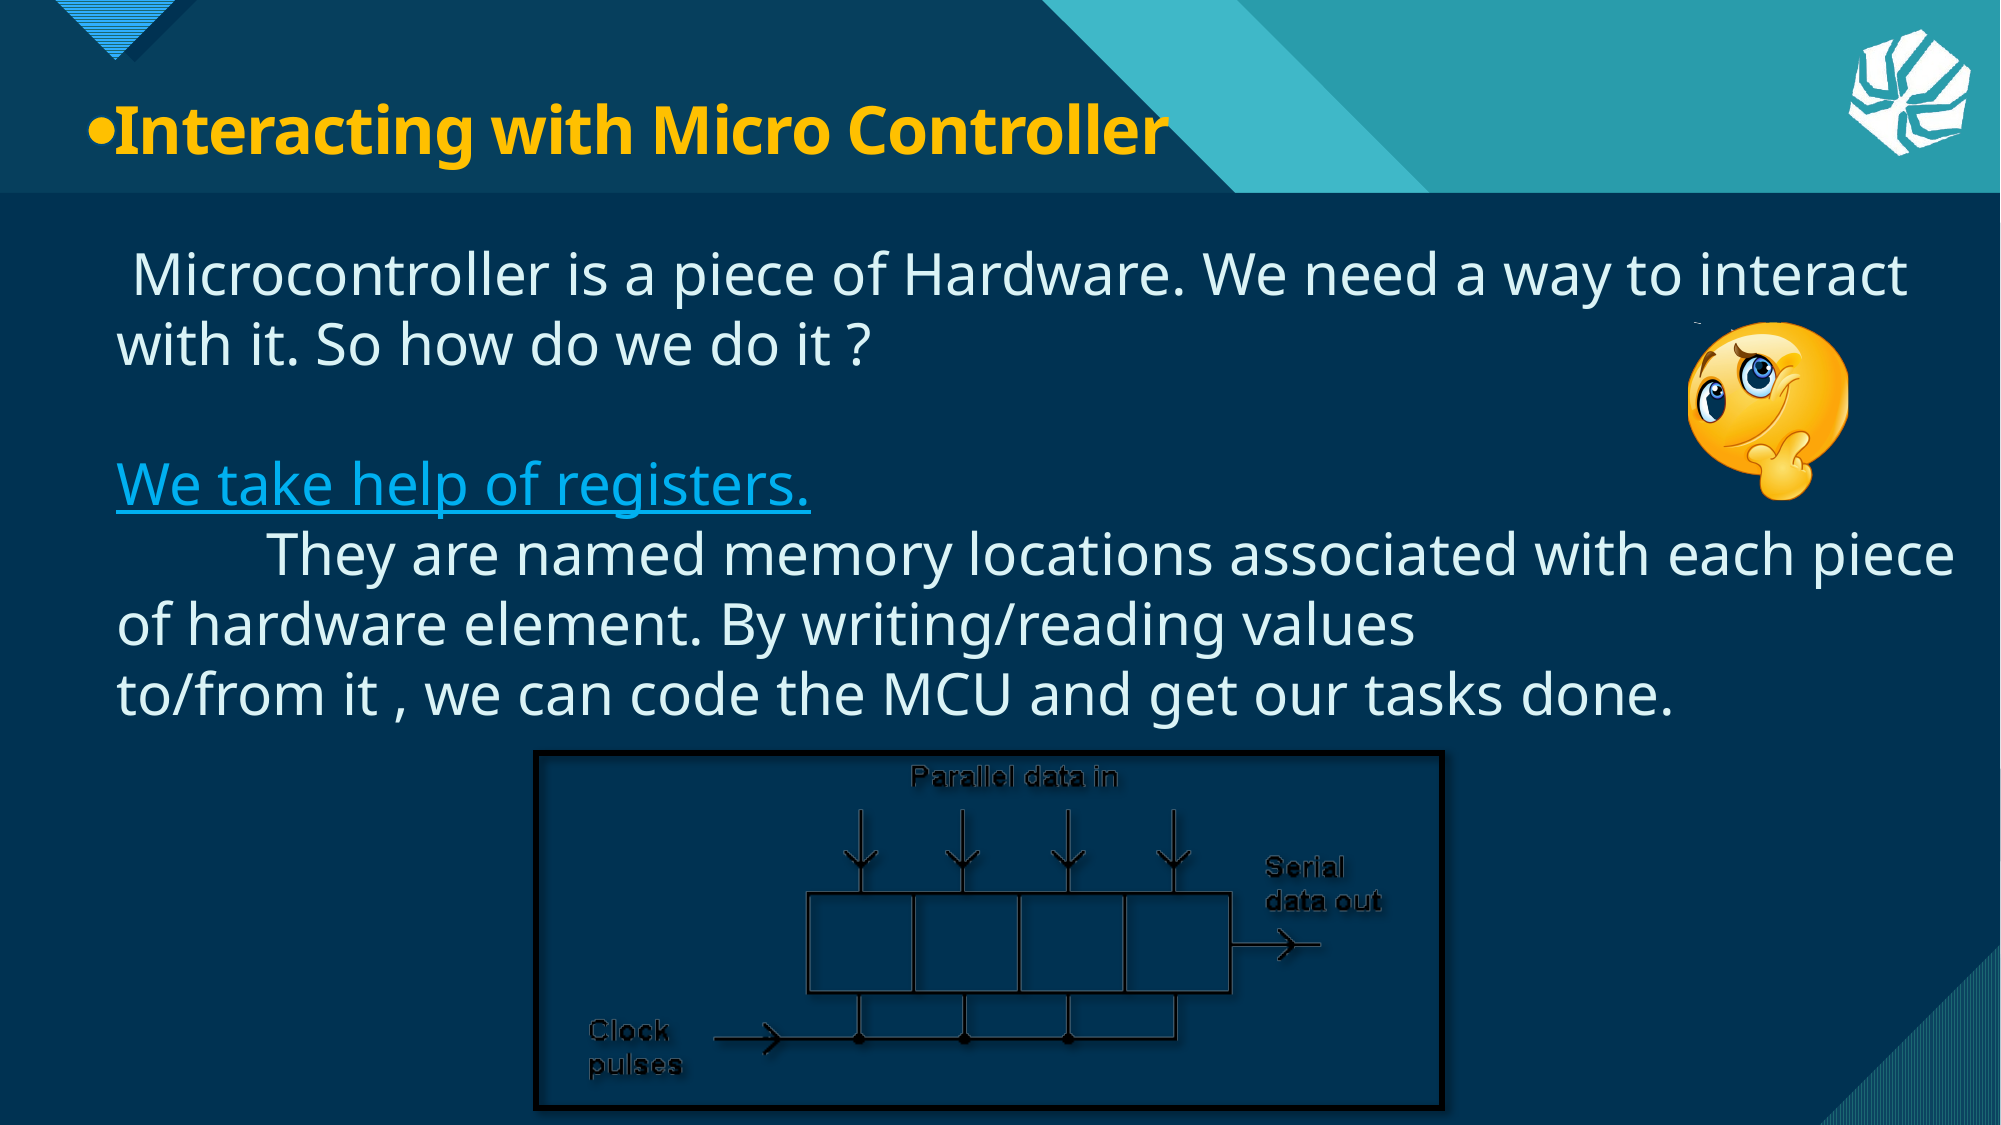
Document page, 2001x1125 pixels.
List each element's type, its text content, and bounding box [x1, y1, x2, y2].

title Interacting with Micro Controller [66, 89, 1913, 177]
picture [1682, 320, 1855, 505]
picture [539, 755, 1440, 1105]
text_box [86, 115, 117, 147]
picture [1839, 18, 1986, 164]
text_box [0, 193, 2000, 1125]
